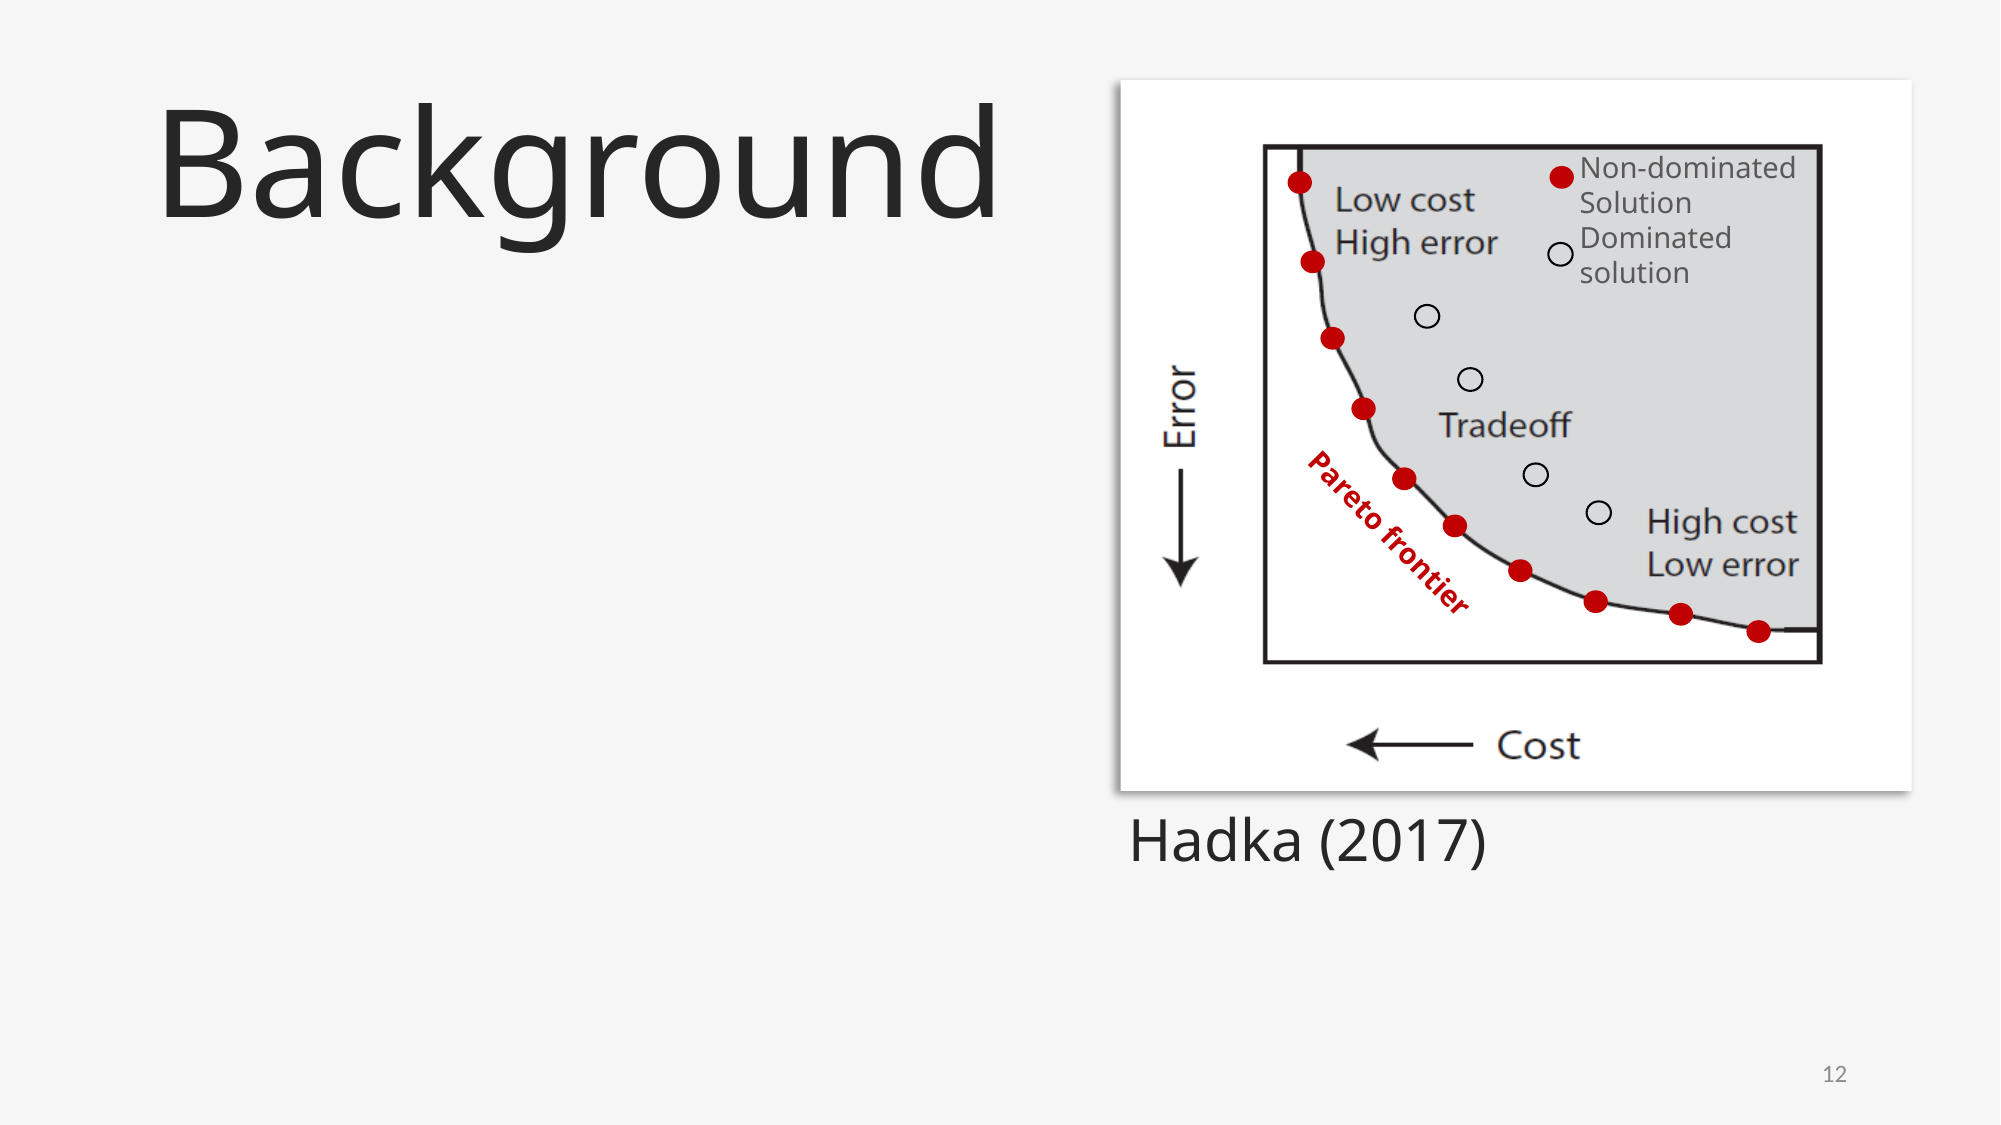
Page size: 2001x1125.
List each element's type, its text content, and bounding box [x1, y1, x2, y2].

slide_number 12 [1412, 1042, 1863, 1103]
title Background [137, 59, 1863, 278]
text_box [1113, 80, 1934, 882]
